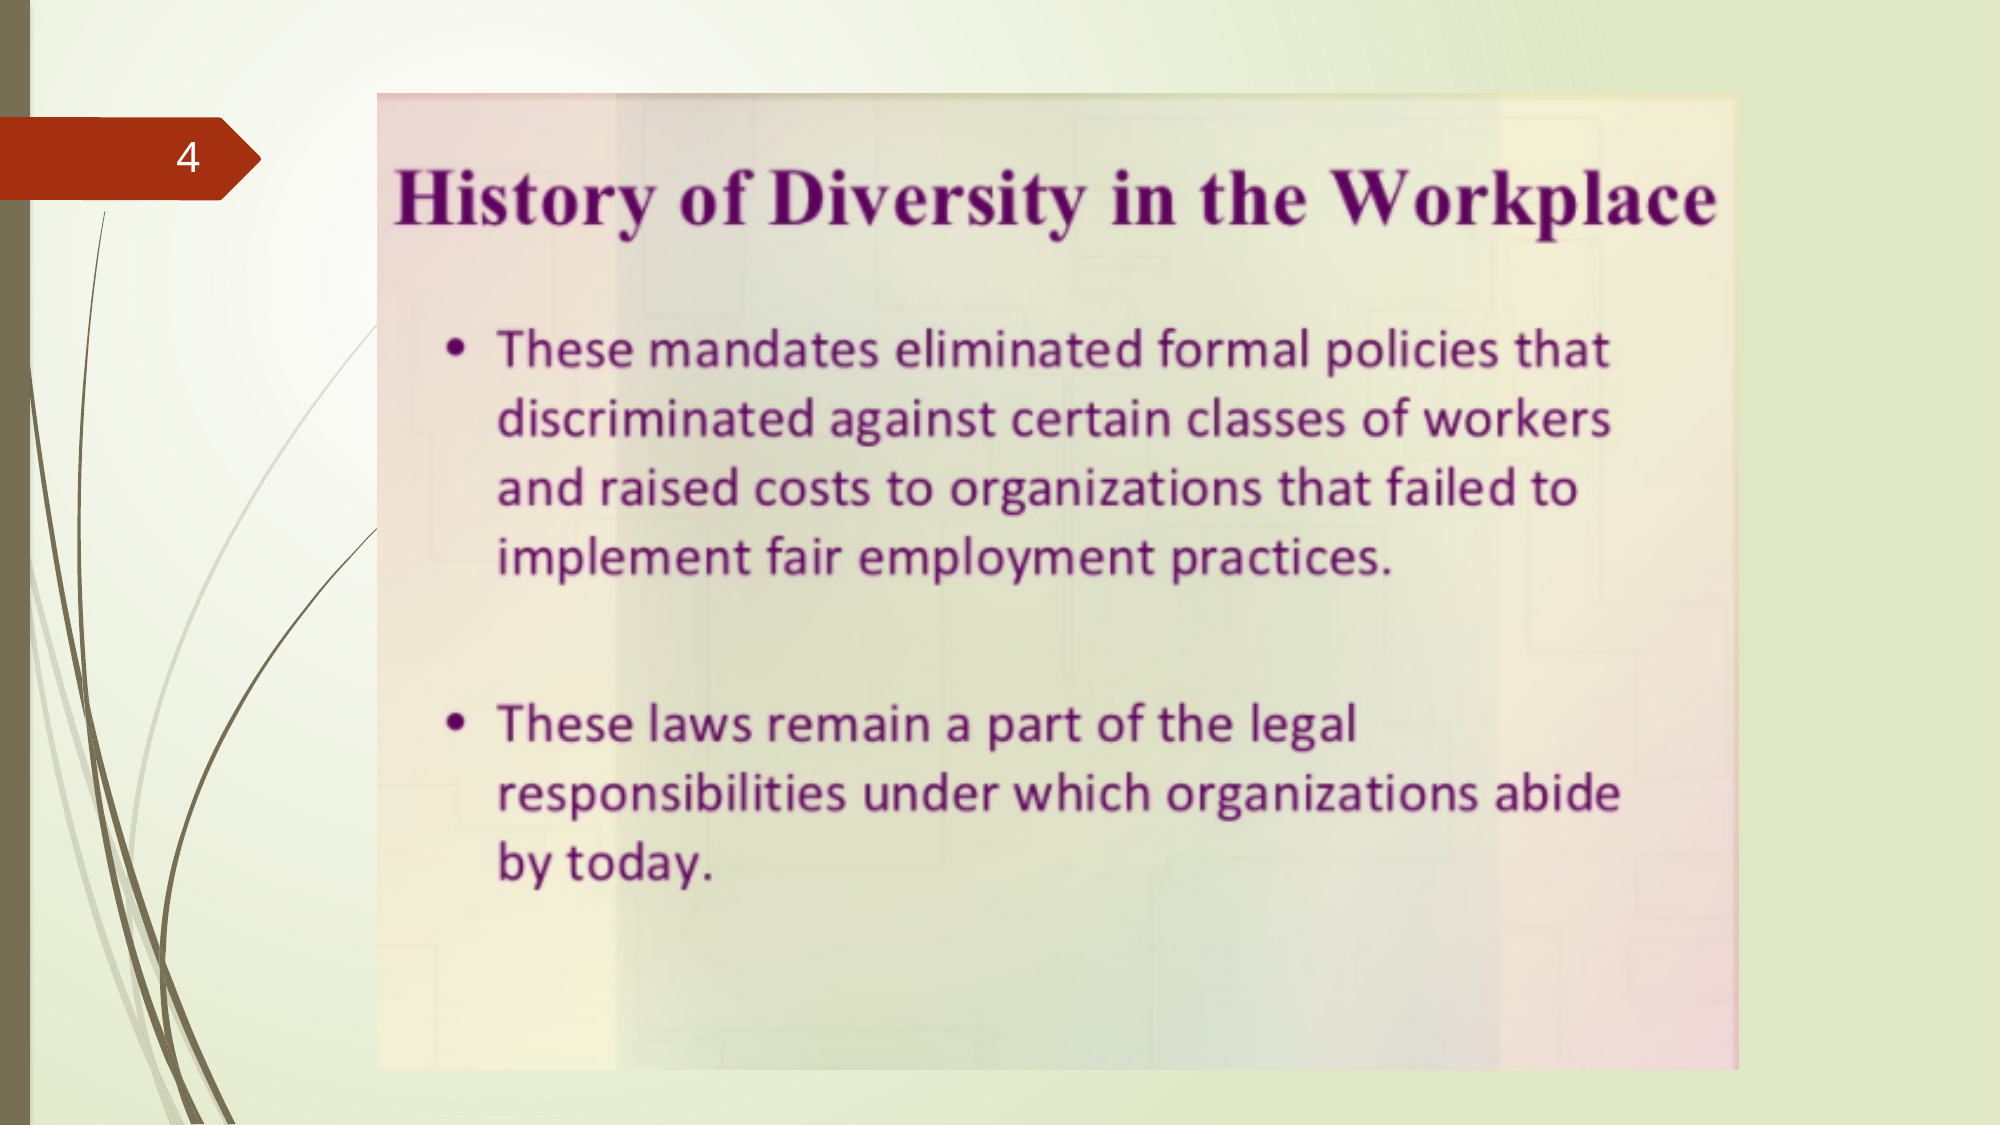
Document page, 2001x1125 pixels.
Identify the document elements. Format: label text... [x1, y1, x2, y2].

picture [376, 93, 1739, 1071]
slide_number 4 [87, 129, 216, 190]
